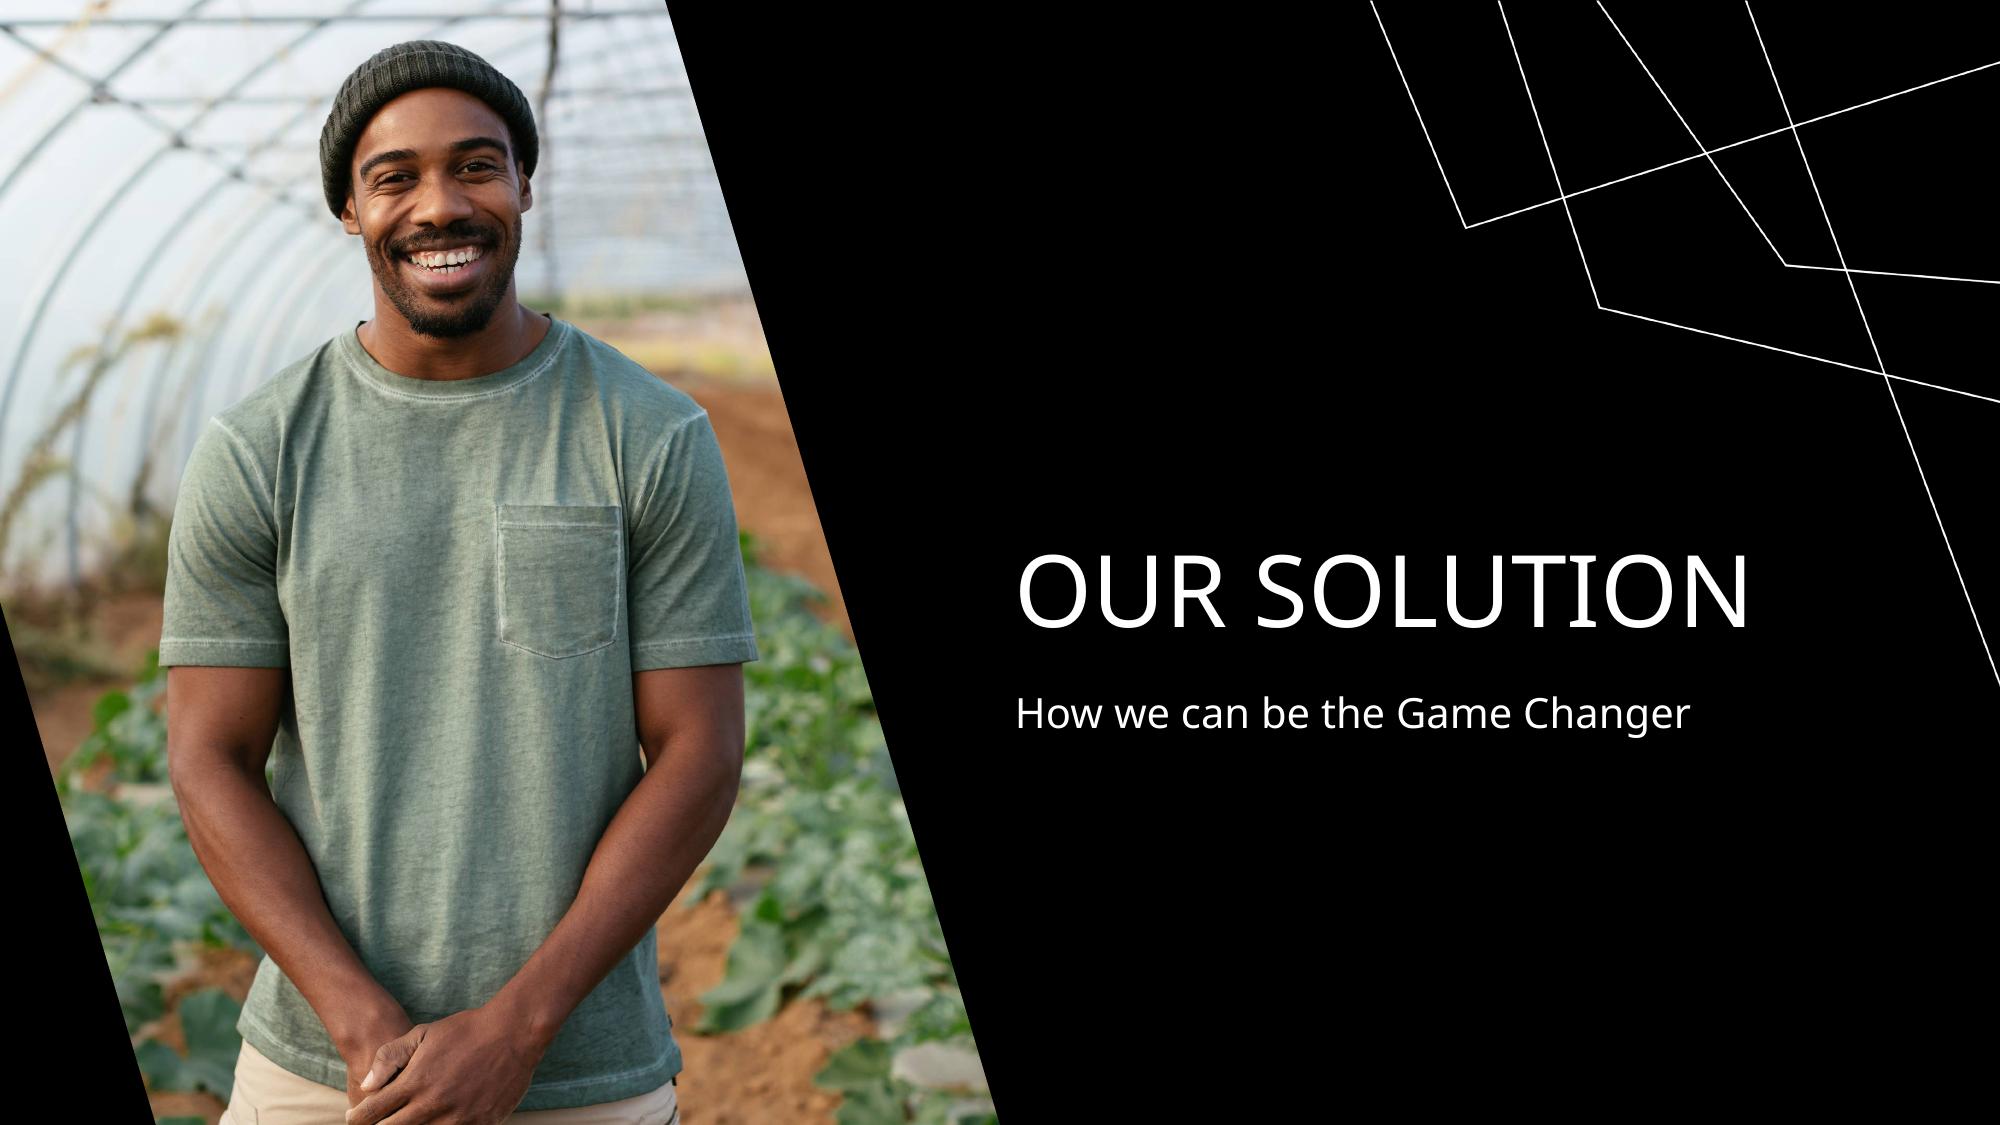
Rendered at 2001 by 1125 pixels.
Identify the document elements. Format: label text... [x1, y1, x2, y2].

picture [1357, 1, 2000, 718]
title Our solution [1000, 61, 1804, 657]
list How we can be the Game Changer [1000, 684, 1804, 1064]
picture [0, 0, 1000, 1125]
